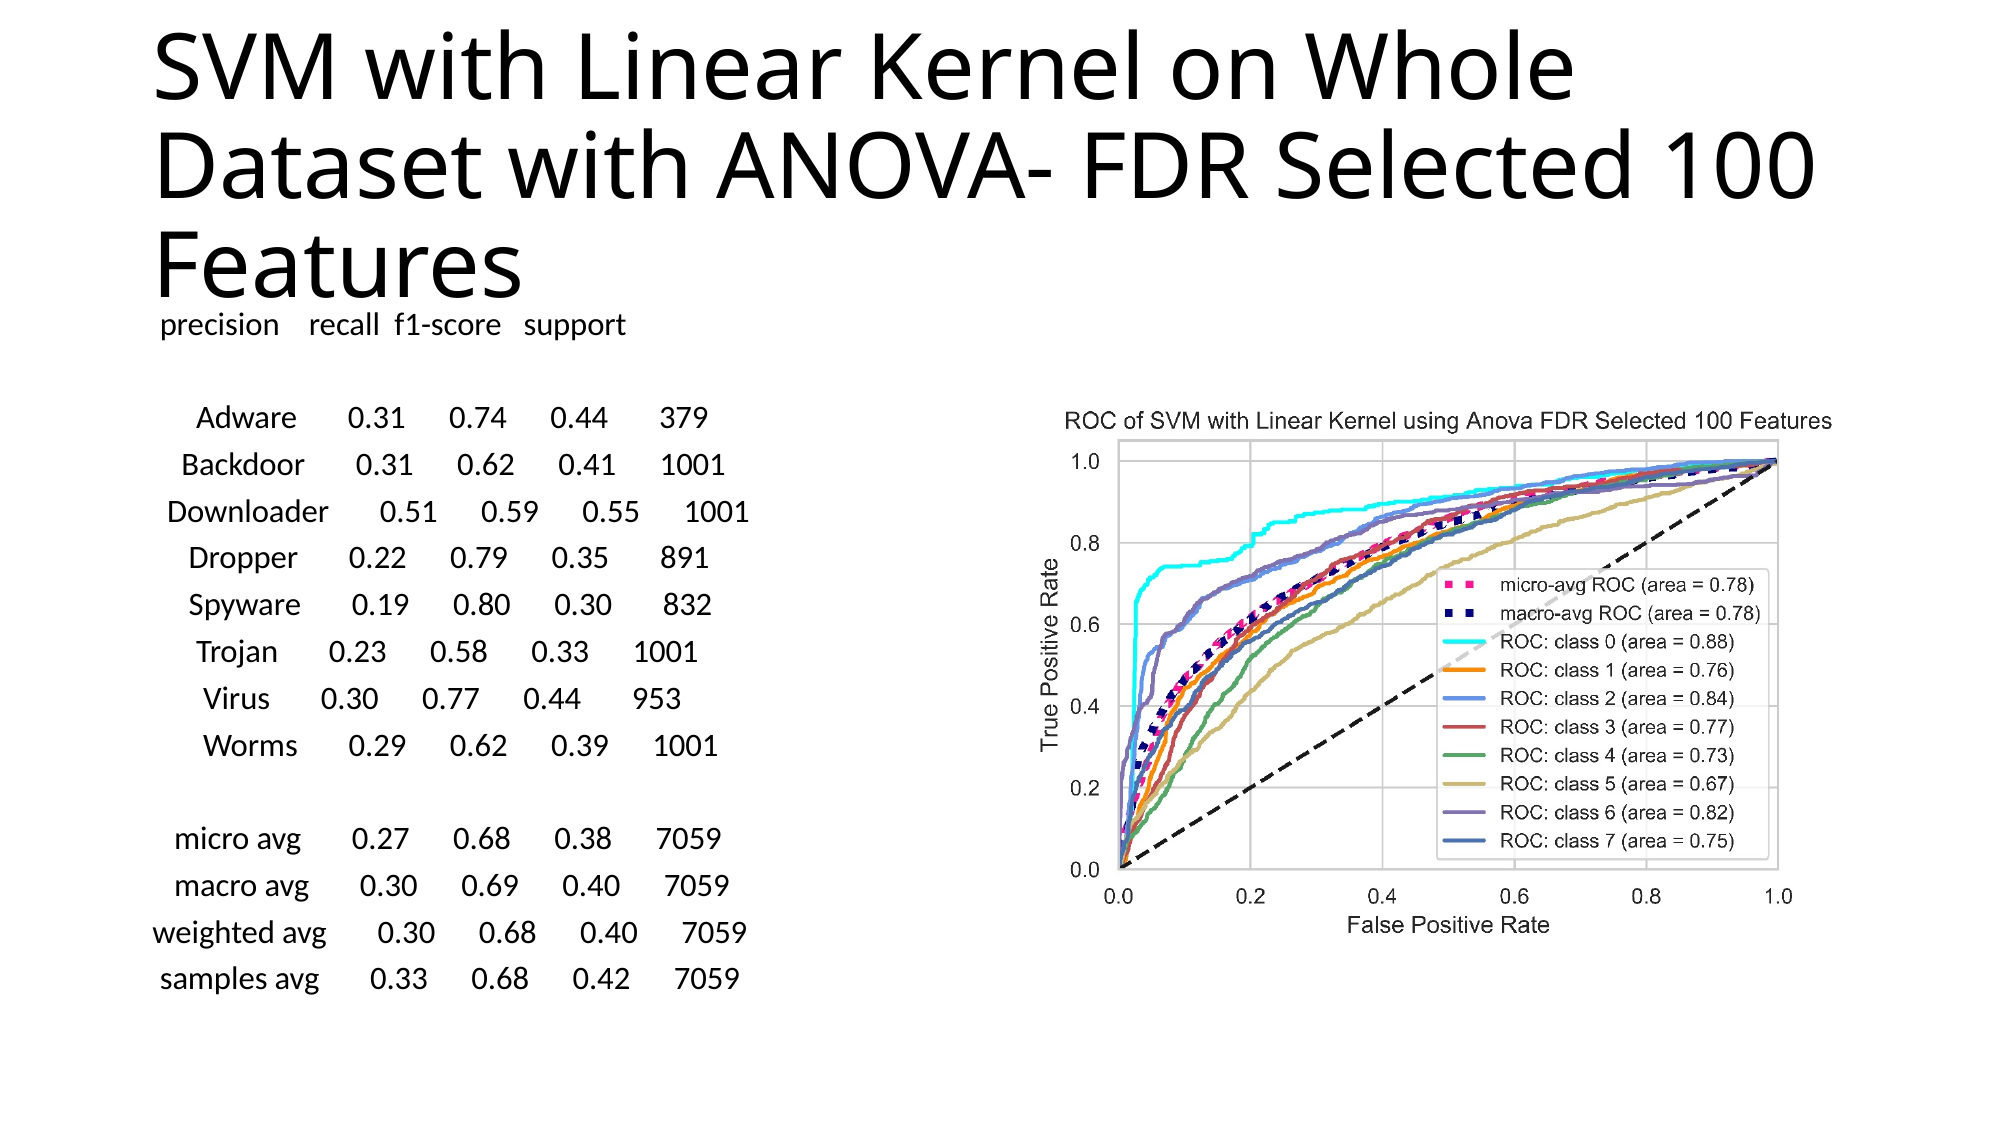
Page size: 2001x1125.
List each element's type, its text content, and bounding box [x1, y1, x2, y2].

title SVM with Linear Kernel on Whole Dataset with ANOVA- FDR Selected 100 Features [137, 59, 1863, 278]
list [1012, 372, 1863, 940]
list precision recall f1-score support Adware 0.31 0.74 0.44 379 Backdoor 0.31 0.62 0.41 1001 Downloader 0.51 0.59 0.55 1001 Dropper 0.22 0.79 0.35 891 Spyware 0.19 0.80 0.30 832 Trojan 0.23 0.58 0.33 1001 Virus 0.30 0.77 0.44 953 Worms 0.29 0.62 0.39 1001 micro avg 0.27 0.68 0.38 7059 macro avg 0.30 0.69 0.40 7059 weighted avg 0.30 0.68 0.40 7059 samples avg 0.33 0.68 0.42 7059 [137, 299, 988, 1014]
